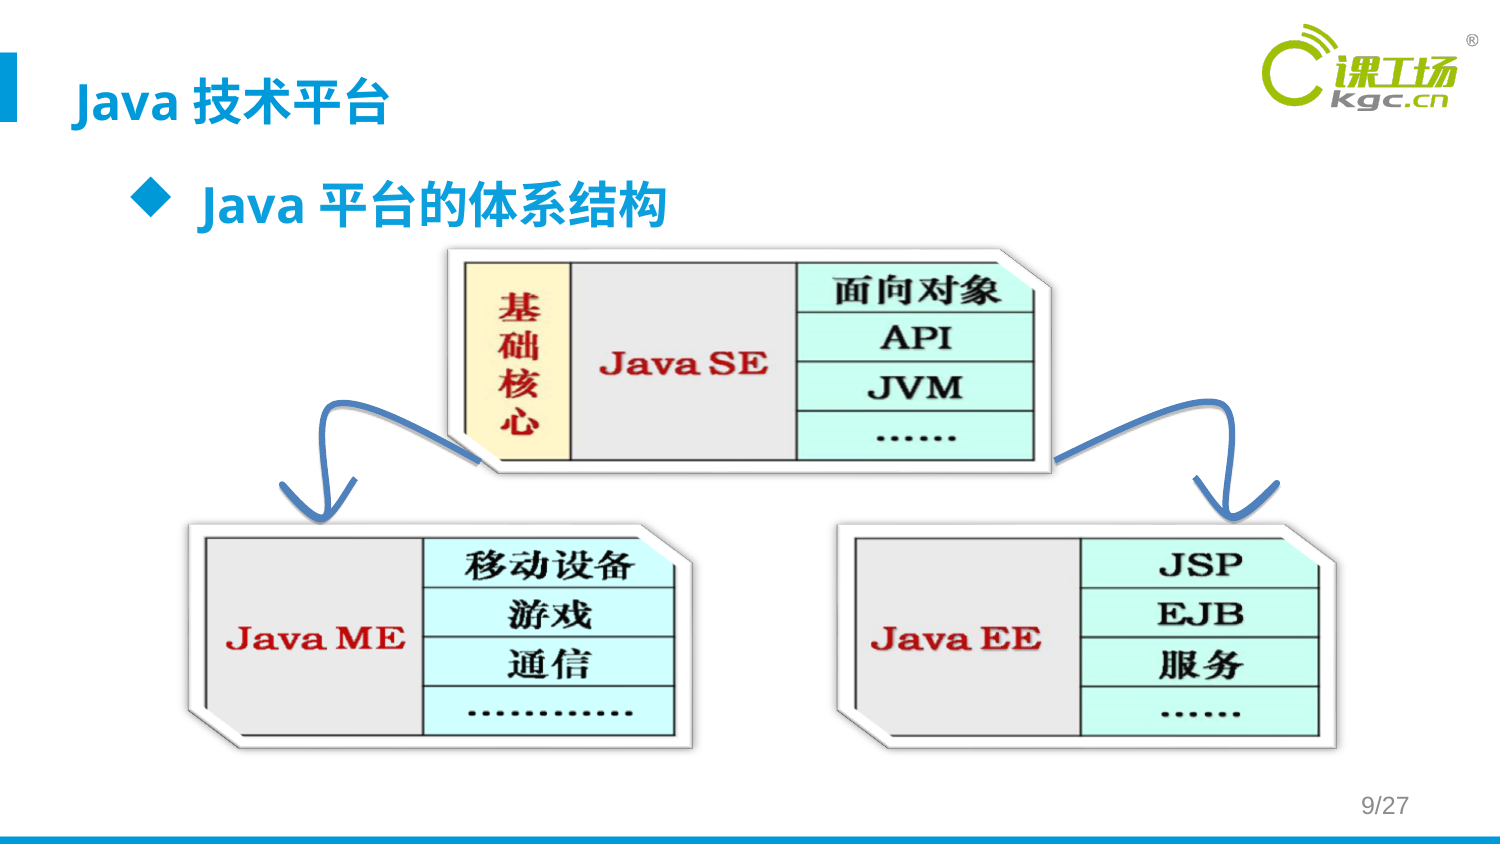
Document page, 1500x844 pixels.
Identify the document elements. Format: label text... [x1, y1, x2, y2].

text_box [1248, 483, 1277, 509]
picture [0, 0, 1500, 836]
list Java平台的体系结构 [110, 175, 1385, 724]
text_box [322, 402, 425, 509]
text_box [1074, 401, 1233, 509]
slide_number 9/27 [1074, 782, 1425, 828]
text_box Java技术平台 [74, 33, 1425, 175]
